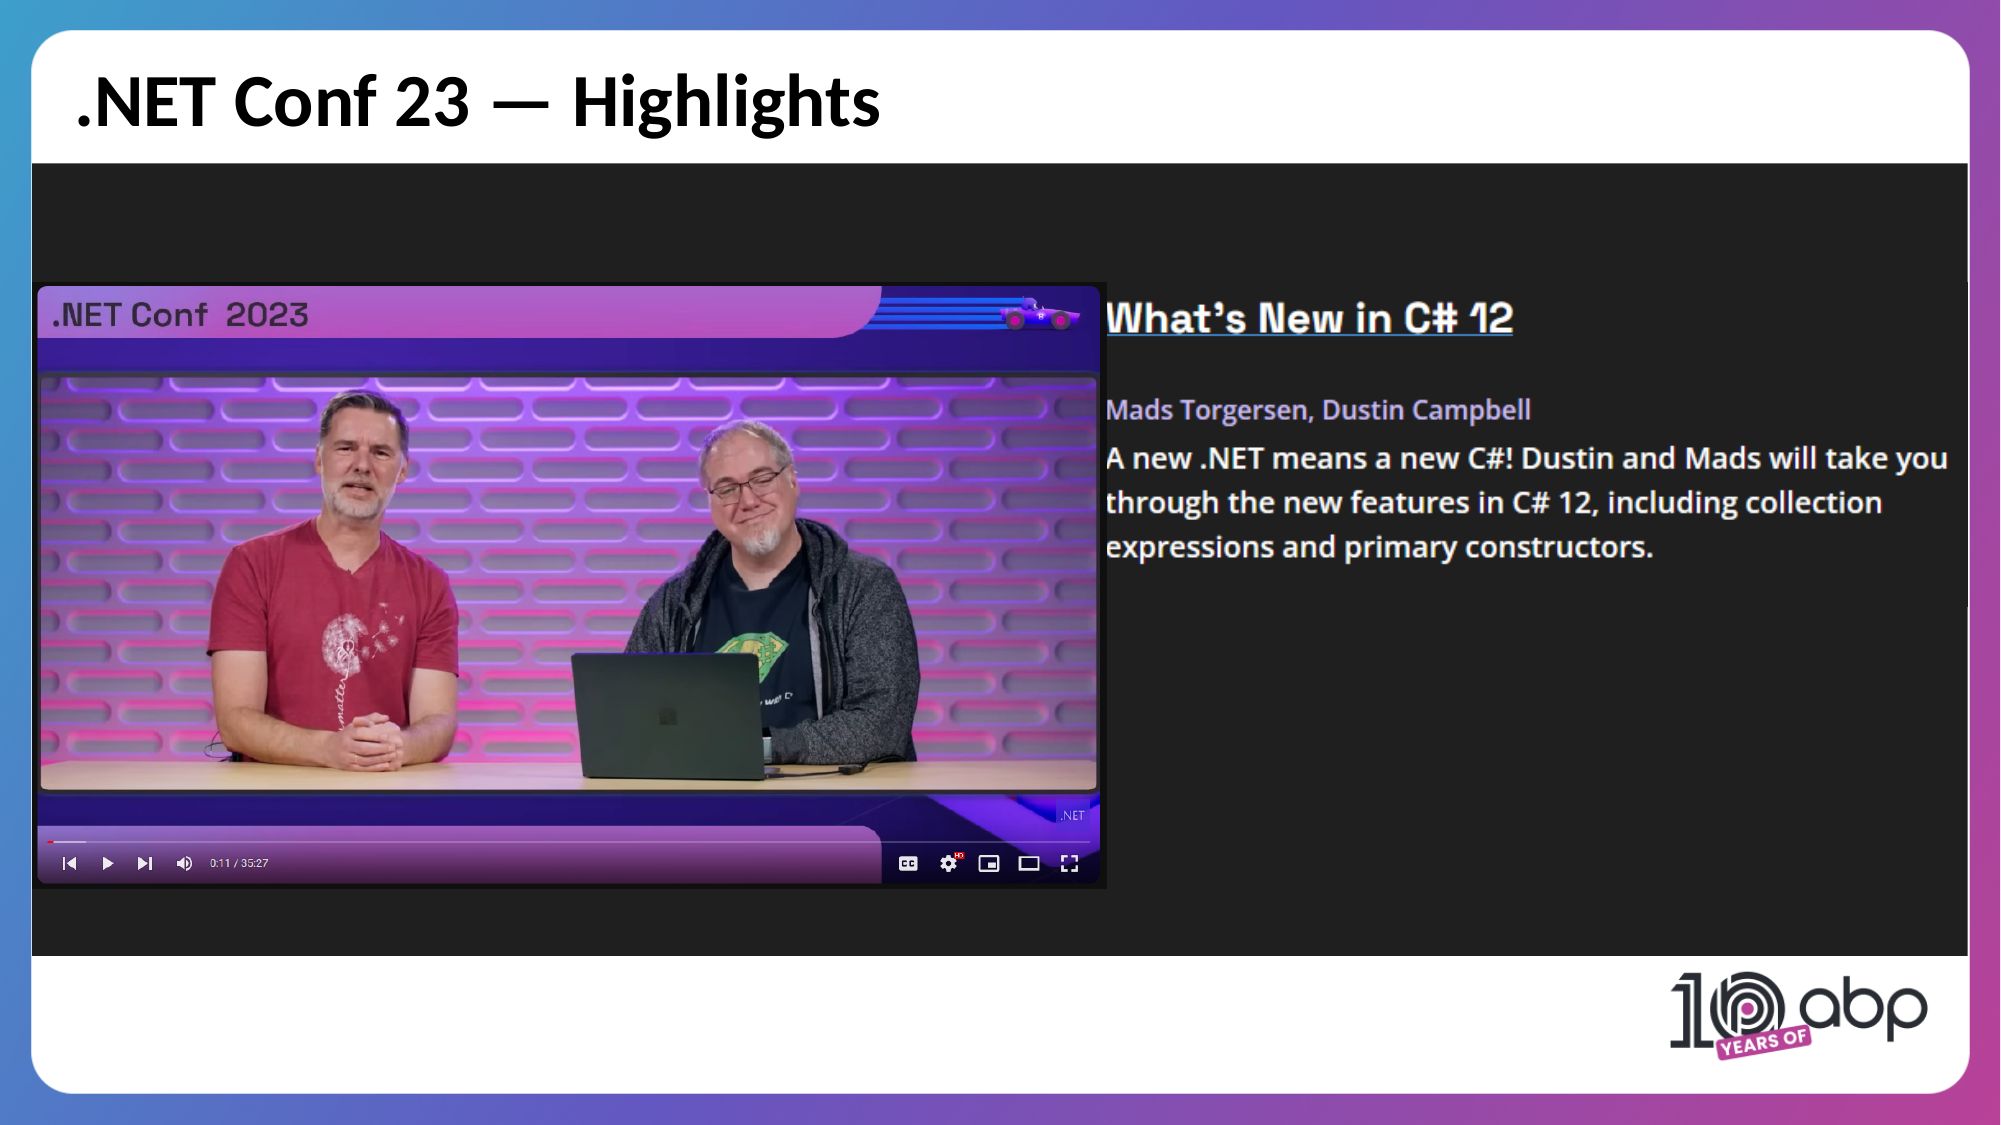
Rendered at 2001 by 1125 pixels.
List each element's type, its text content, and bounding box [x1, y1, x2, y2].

picture [0, 0, 2001, 1125]
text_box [32, 163, 1968, 956]
text_box .NET Conf 23 — Highlights [59, 44, 898, 150]
